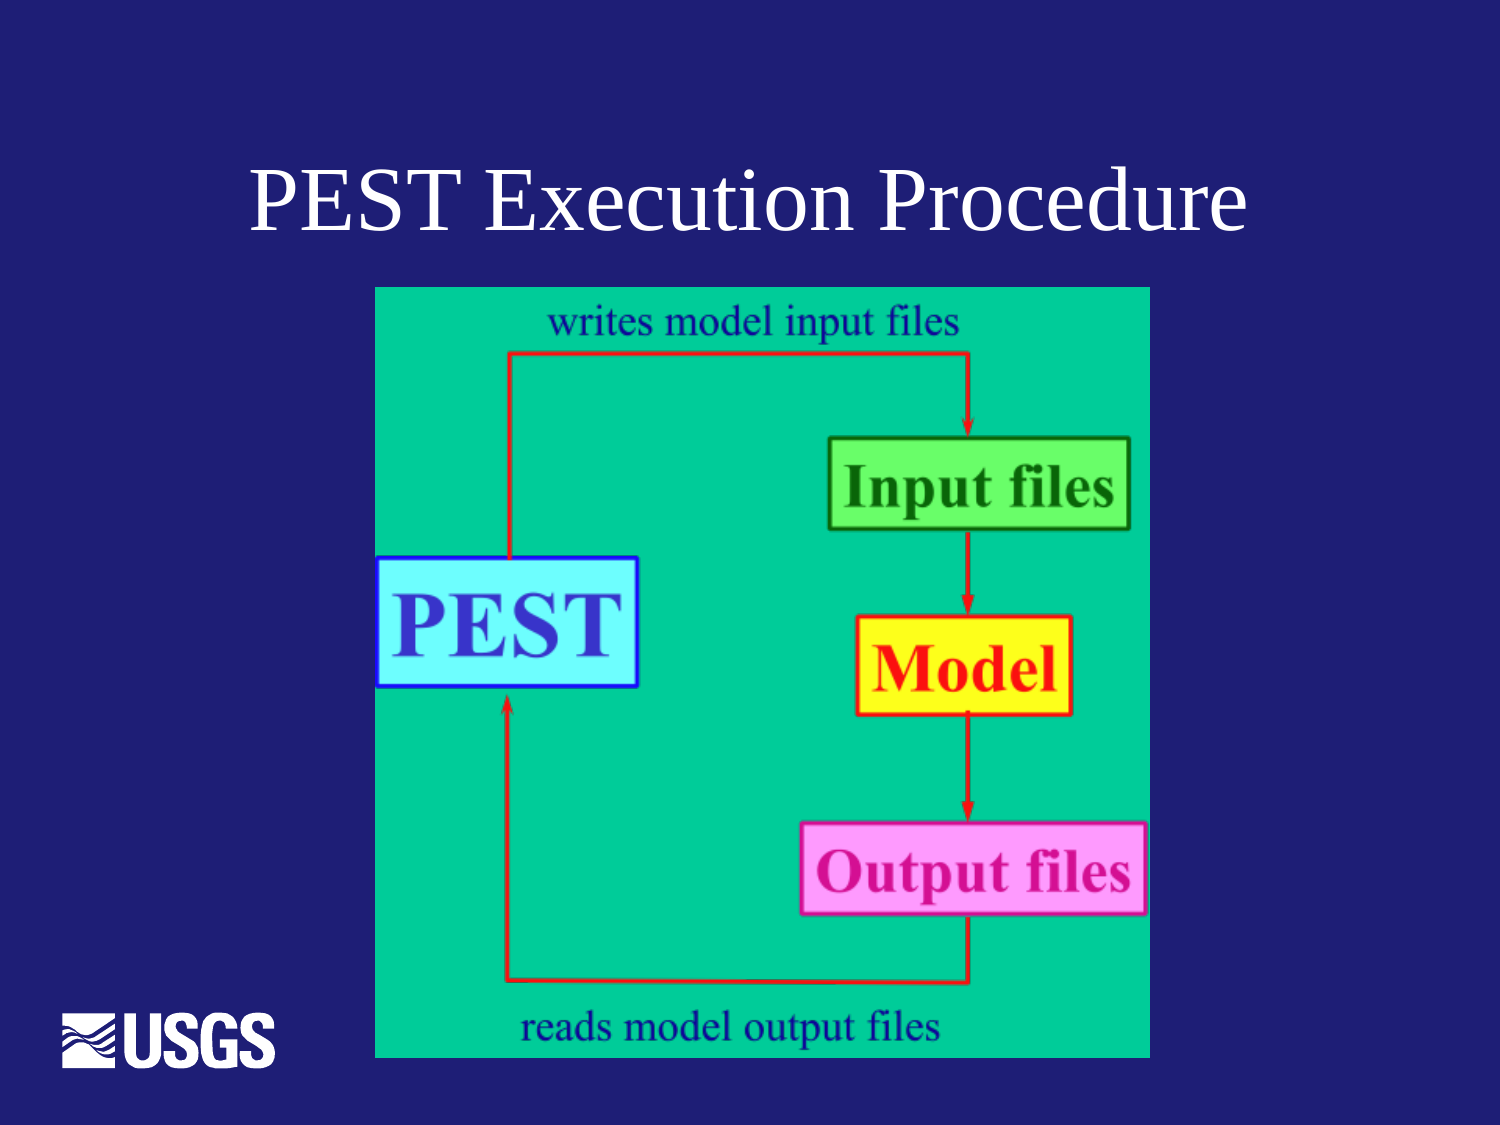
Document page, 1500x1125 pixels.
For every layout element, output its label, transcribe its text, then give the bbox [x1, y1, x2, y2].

title PEST Execution Procedure [112, 99, 1388, 288]
picture [374, 287, 1151, 1058]
